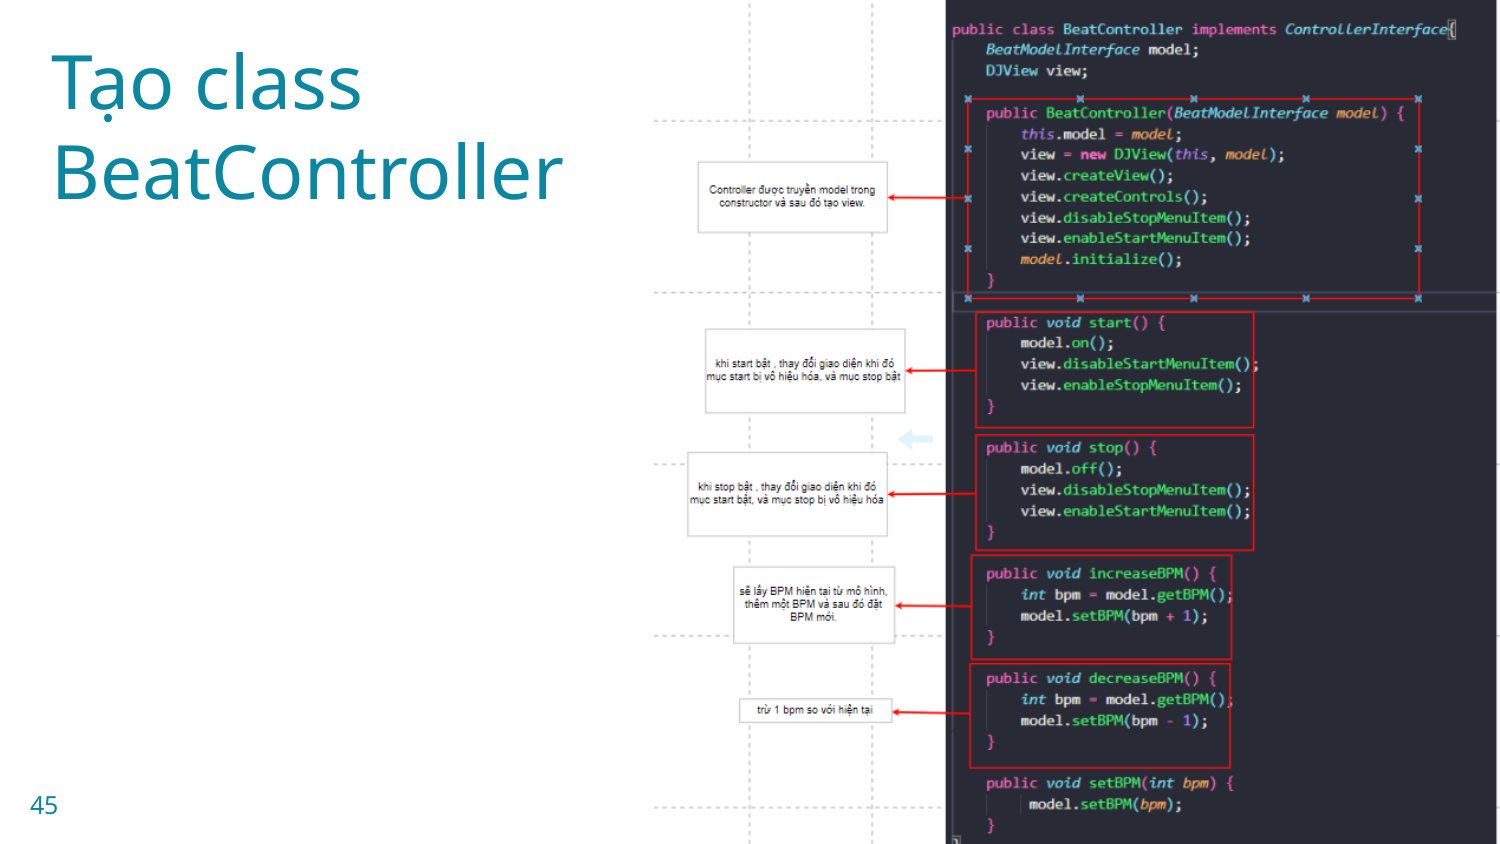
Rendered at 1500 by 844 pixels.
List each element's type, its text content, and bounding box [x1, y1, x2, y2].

title Tạo class BeatController [36, 35, 649, 230]
slide_number 45 [15, 774, 105, 839]
picture [654, 0, 1500, 844]
